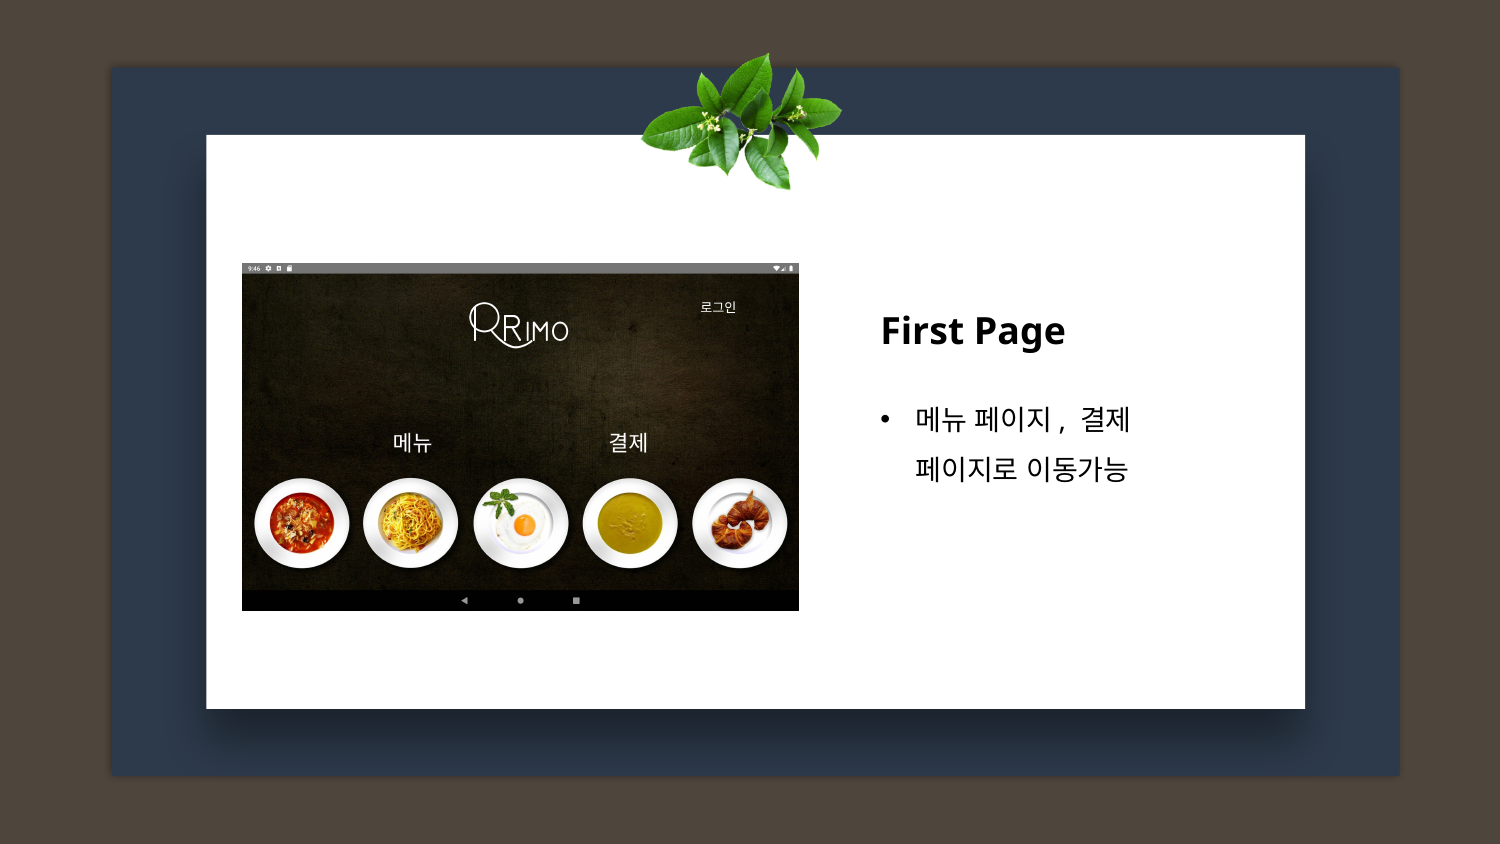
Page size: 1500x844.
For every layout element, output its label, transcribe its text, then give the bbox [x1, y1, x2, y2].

picture [242, 263, 799, 611]
text_box First Page 메뉴 페이지, 결제 페이지로 이동가능 [865, 299, 1252, 494]
picture [628, 40, 866, 199]
text_box [205, 134, 1306, 710]
